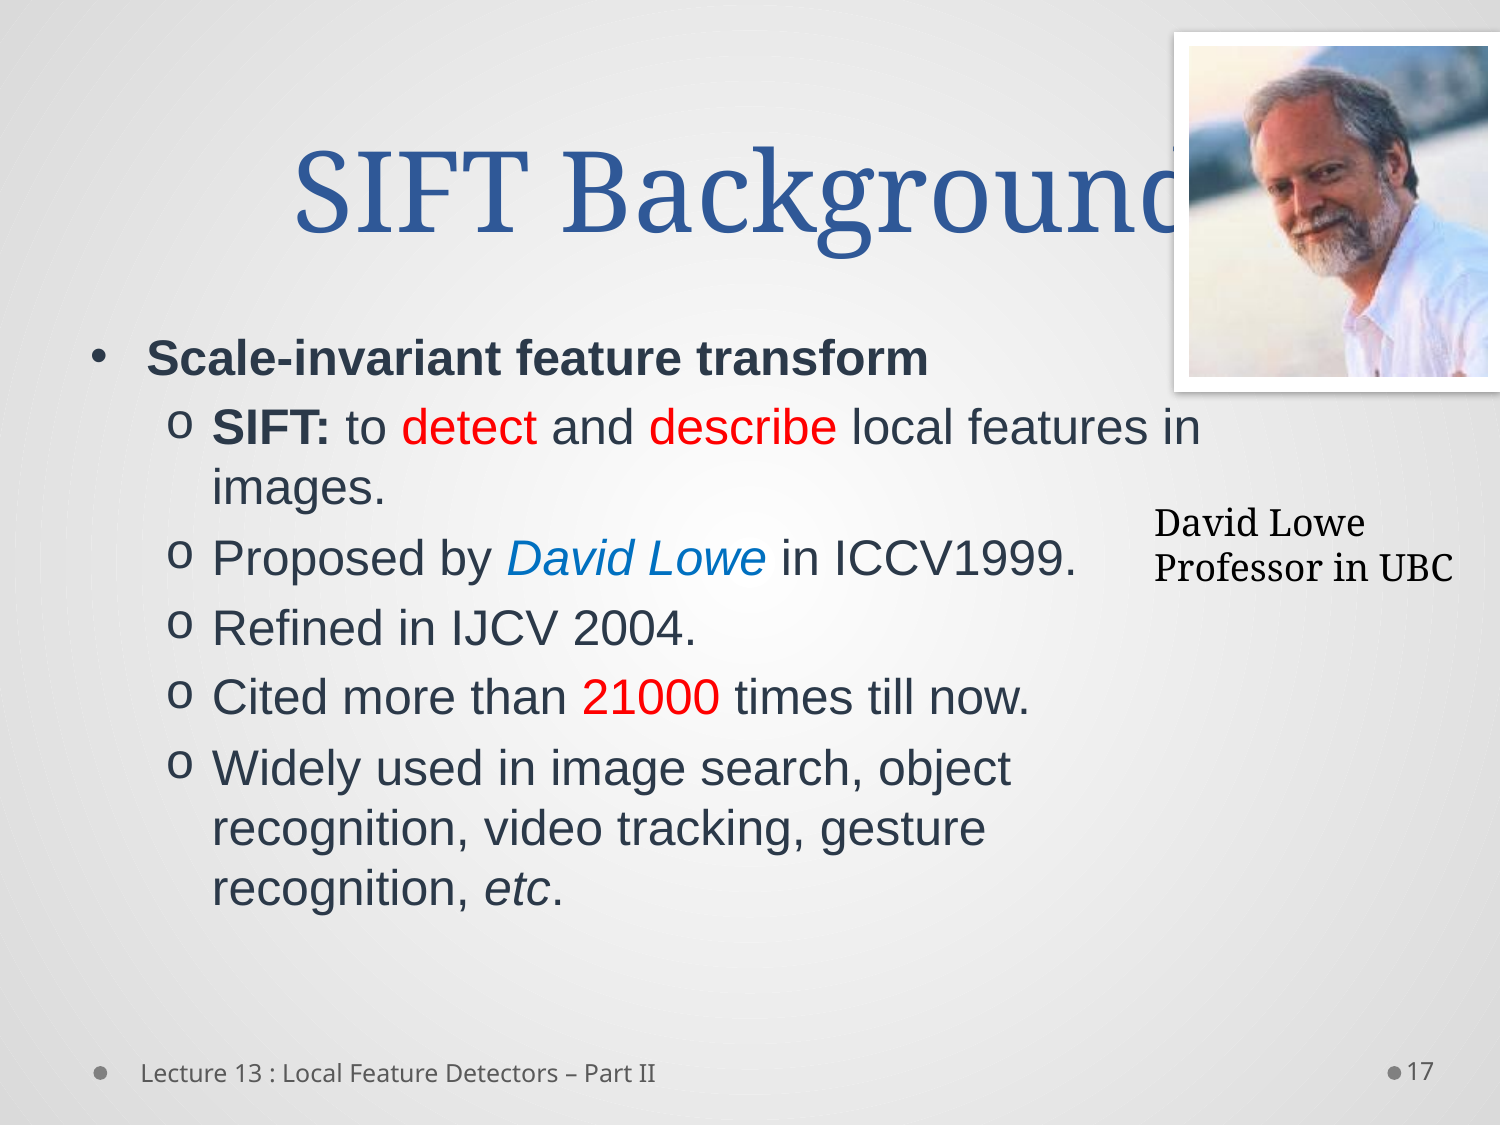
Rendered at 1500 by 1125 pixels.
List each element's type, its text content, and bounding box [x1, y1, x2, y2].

list Scale-invariant feature transform SIFT: to detect and describe local features in images. Proposed by David Lowe in ICCV1999. Refined in IJCV 2004. Cited more than 21000 times till now. Widely used in image search, object recognition, video tracking, gesture recognition, etc. [74, 317, 1231, 1038]
title SIFT Background [75, 0, 1425, 263]
slide_number 17 [1401, 1042, 1494, 1103]
picture [1188, 46, 1489, 378]
text_box David Lowe Professor in UBC [1139, 491, 1469, 597]
